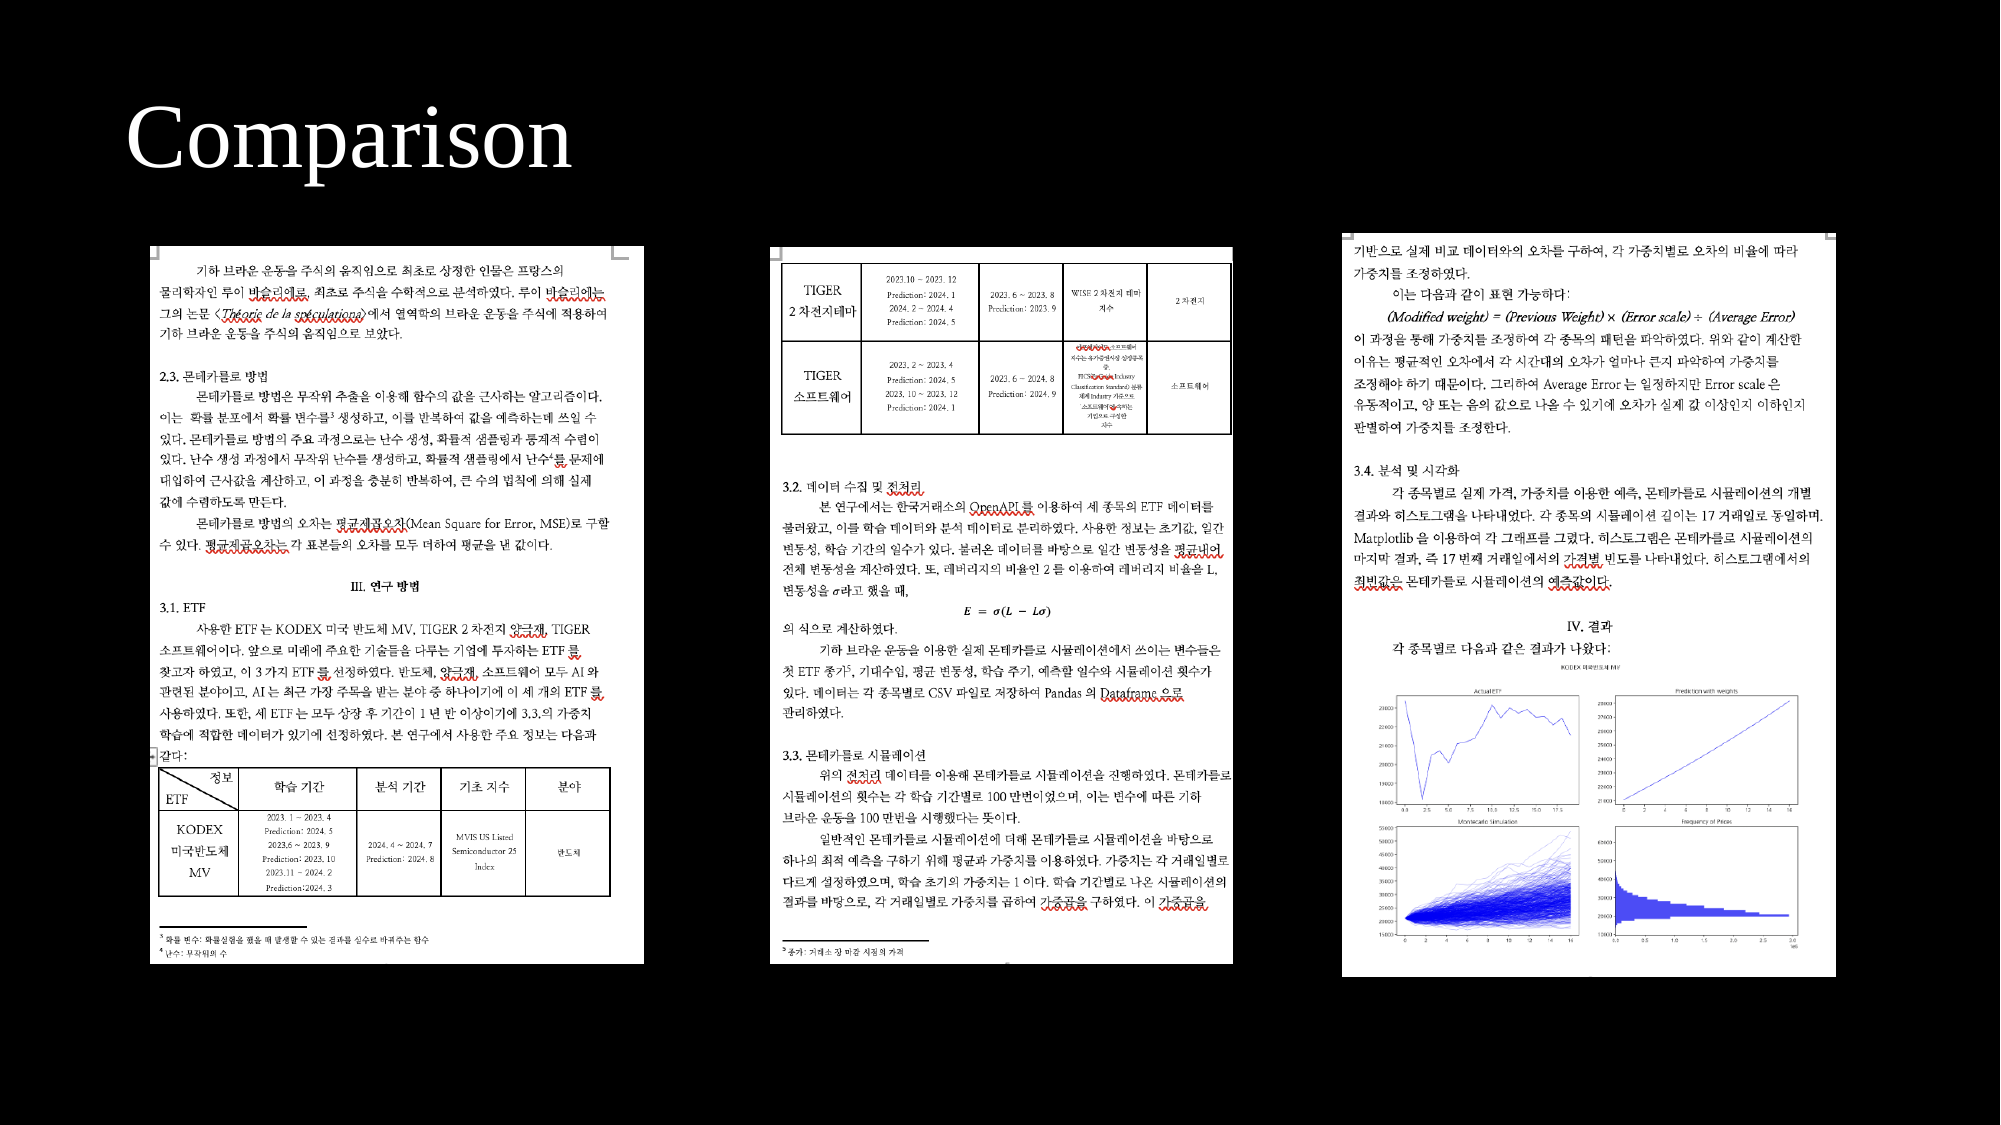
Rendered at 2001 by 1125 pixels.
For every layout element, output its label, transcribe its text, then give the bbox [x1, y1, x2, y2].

text_box Comparison [110, 28, 1836, 247]
picture [770, 247, 1233, 964]
picture [1342, 233, 1836, 977]
picture [150, 246, 644, 964]
